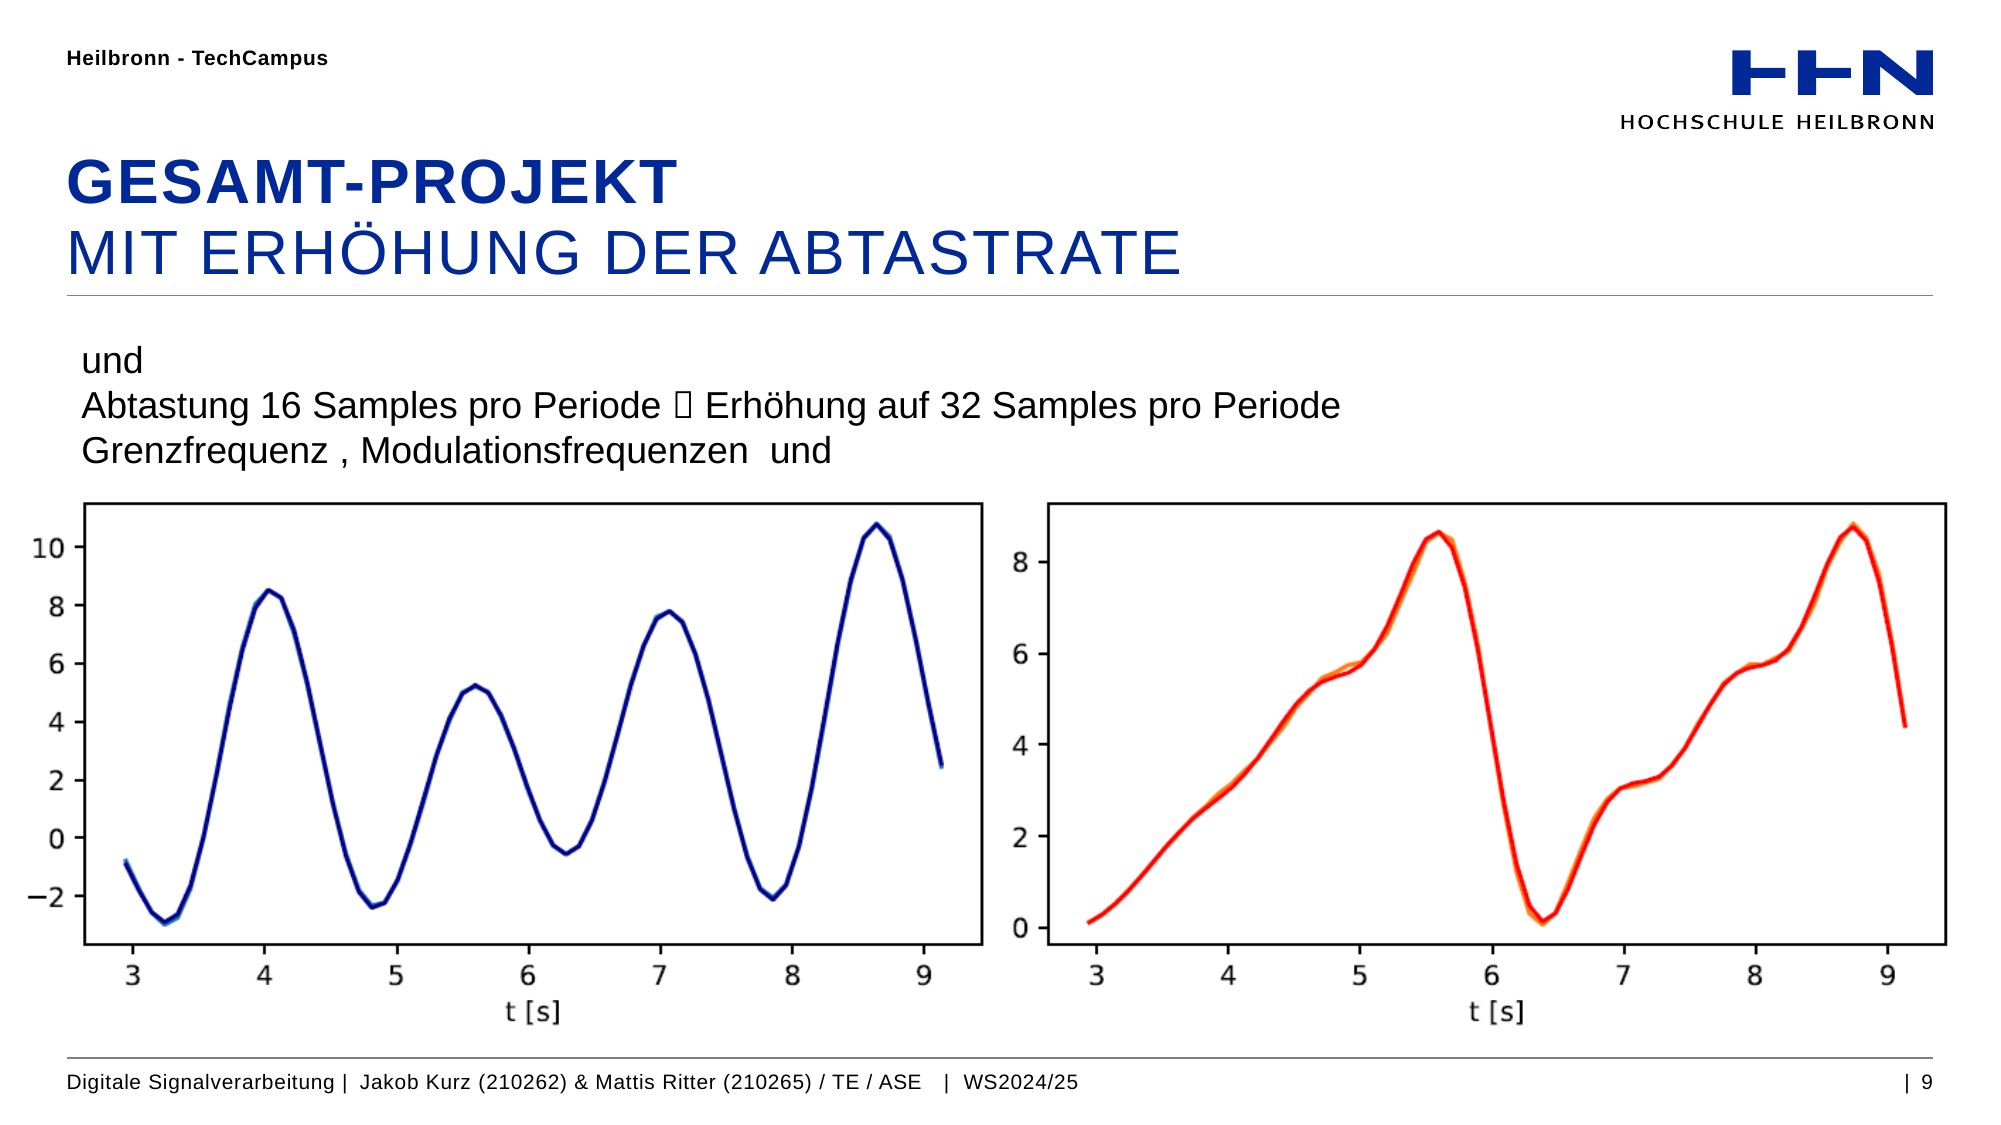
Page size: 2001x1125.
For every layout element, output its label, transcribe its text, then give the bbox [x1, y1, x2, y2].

slide_number Heilbronn - TechCampus [66, 45, 1277, 81]
footer Digitale Signalverarbeitung | Jakob Kurz (210262) & Mattis Ritter (210265) / TE / ASE | WS2024/25 [66, 1068, 1277, 1105]
title Gesamt-Projekt mit Erhöhung der Abtastrate [66, 147, 1933, 290]
slide_number | 9 [1621, 1068, 1933, 1105]
picture [0, 476, 2001, 1056]
